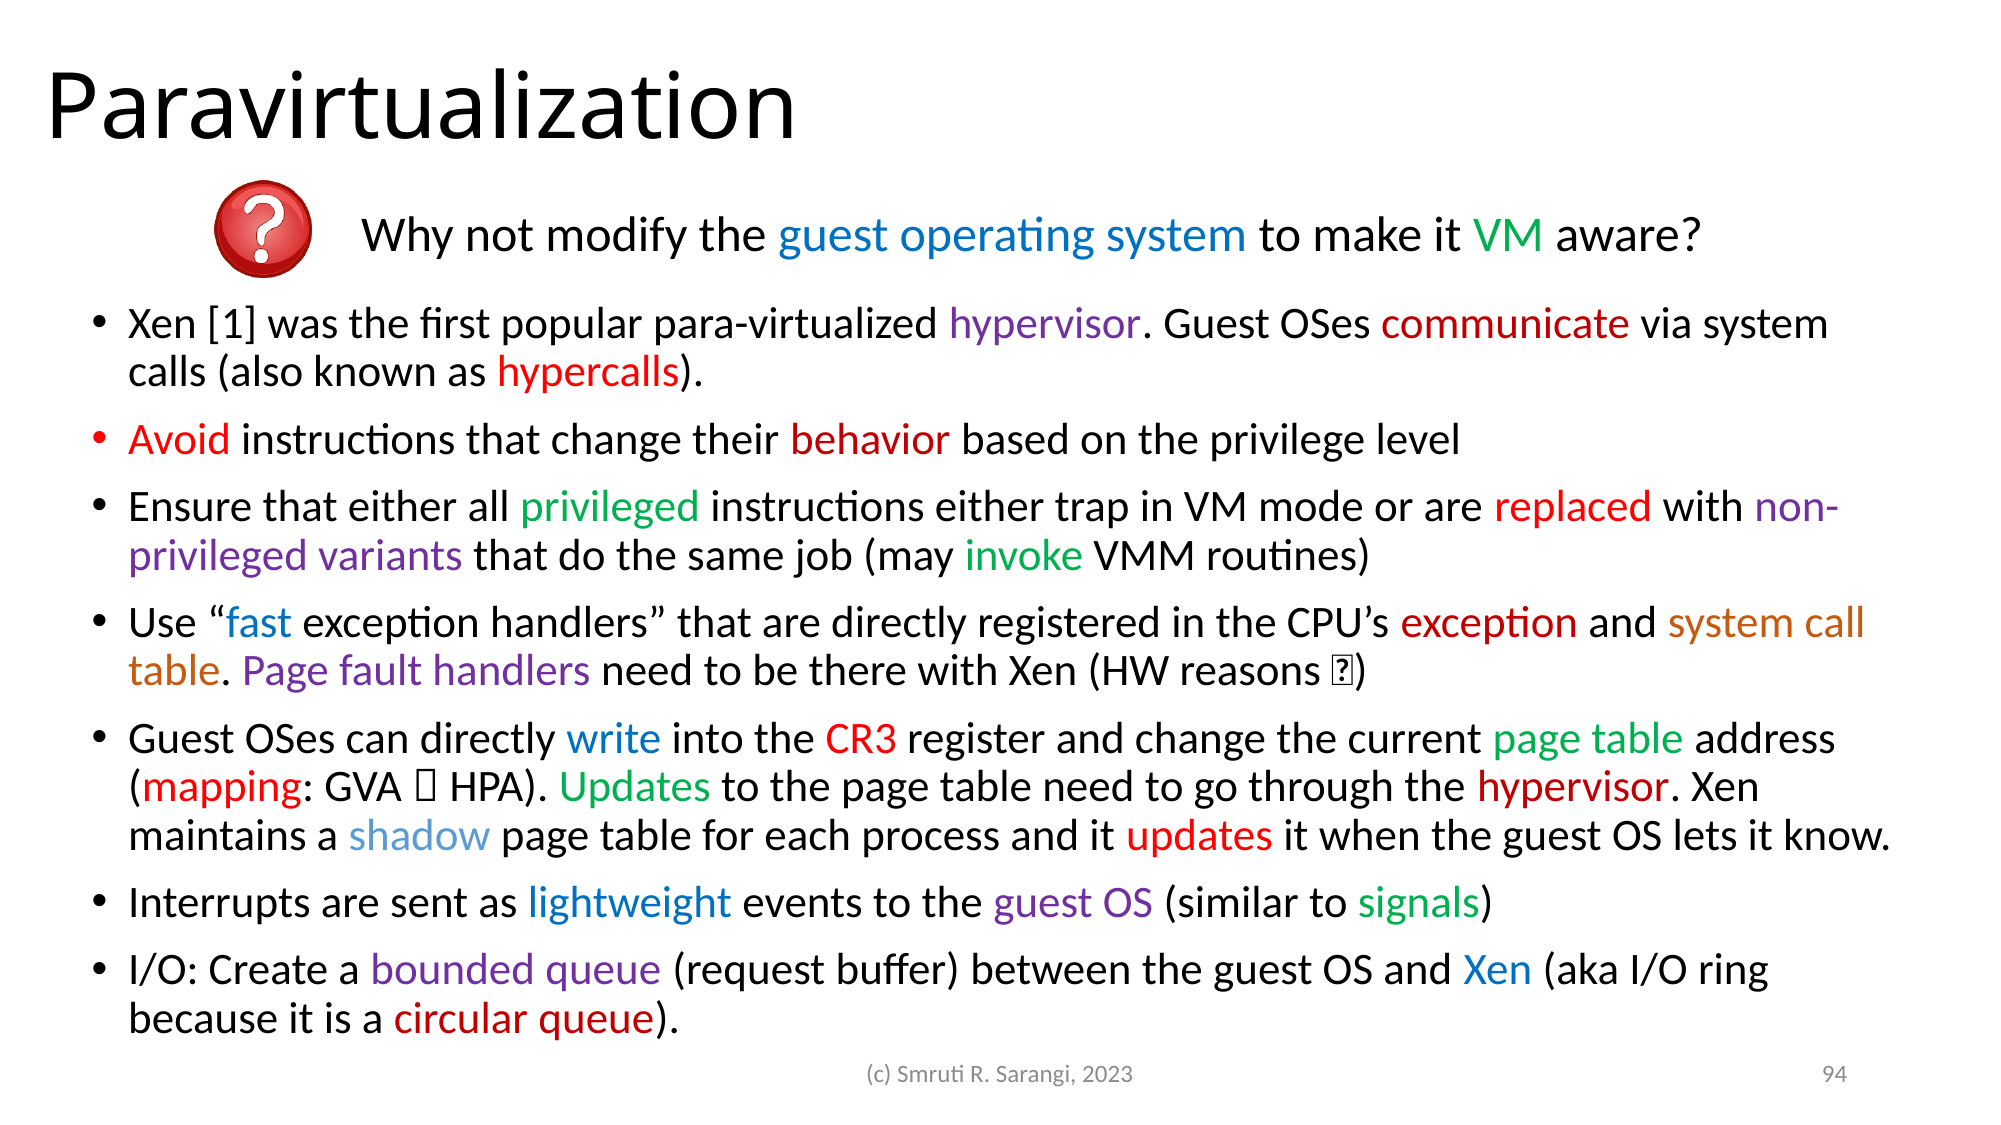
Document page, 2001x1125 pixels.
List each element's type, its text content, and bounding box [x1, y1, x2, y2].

title Paravirtualization [29, 0, 1755, 218]
text_box Why not modify the guest operating system to make it VM aware? [346, 194, 1730, 270]
footer (c) Smruti R. Sarangi, 2023 [662, 1042, 1338, 1103]
picture [214, 180, 312, 278]
list Xen [1] was the first popular para-virtualized hypervisor. Guest OSes communicate via system calls (also known as hypercalls). Avoid instructions that change their behavior based on the privilege level Ensure that either all privileged instructions either trap in VM mode or are replaced with non-privileged variants that do the same job (may invoke VMM routines) Use “fast exception handlers” that are directly registered in the CPU’s exception and system call table. Page fault handlers need to be there with Xen (HW reasons 🤔) Guest OSes can directly write into the CR3 register and change the current page table address (mapping: GVA  HPA). Updates to the page table need to go through the hypervisor. Xen maintains a shadow page table for each process and it updates it when the guest OS lets it know. Interrupts are sent as lightweight events to the guest OS (similar to signals) I/O: Create a bounded queue (request buffer) between the guest OS and Xen (aka I/O ring because it is a circular queue). [76, 292, 1924, 1073]
slide_number 94 [1412, 1042, 1863, 1103]
